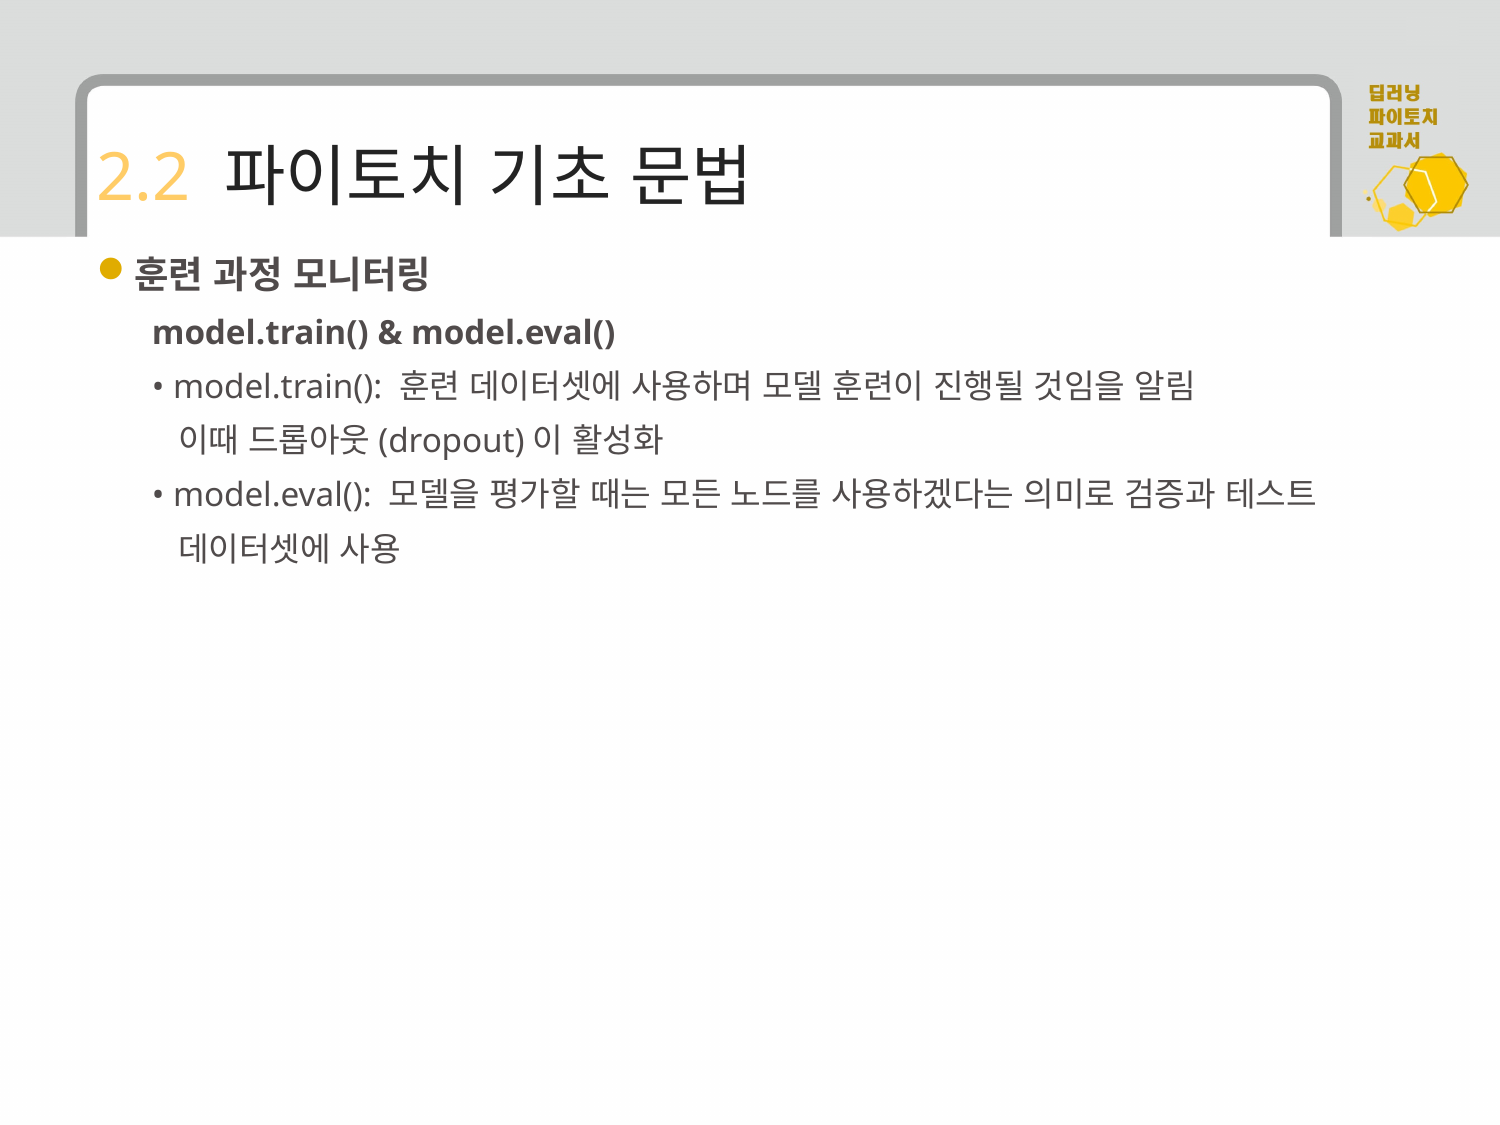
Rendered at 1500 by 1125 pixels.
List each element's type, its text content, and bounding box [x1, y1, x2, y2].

list 훈련 과정 모니터링 model.train() & model.eval() • model.train(): 훈련 데이터셋에 사용하며 모델 훈련이 진행될 것임을 알림 이때 드롭아웃(dropout)이 활성화 • model.eval(): 모델을 평가할 때는 모든 노드를 사용하겠다는 의미로 검증과 테스트 데이터셋에 사용 [81, 239, 1431, 1054]
picture [0, 0, 1500, 1125]
title 2.2 파이토치 기초 문법 [81, 90, 1412, 222]
